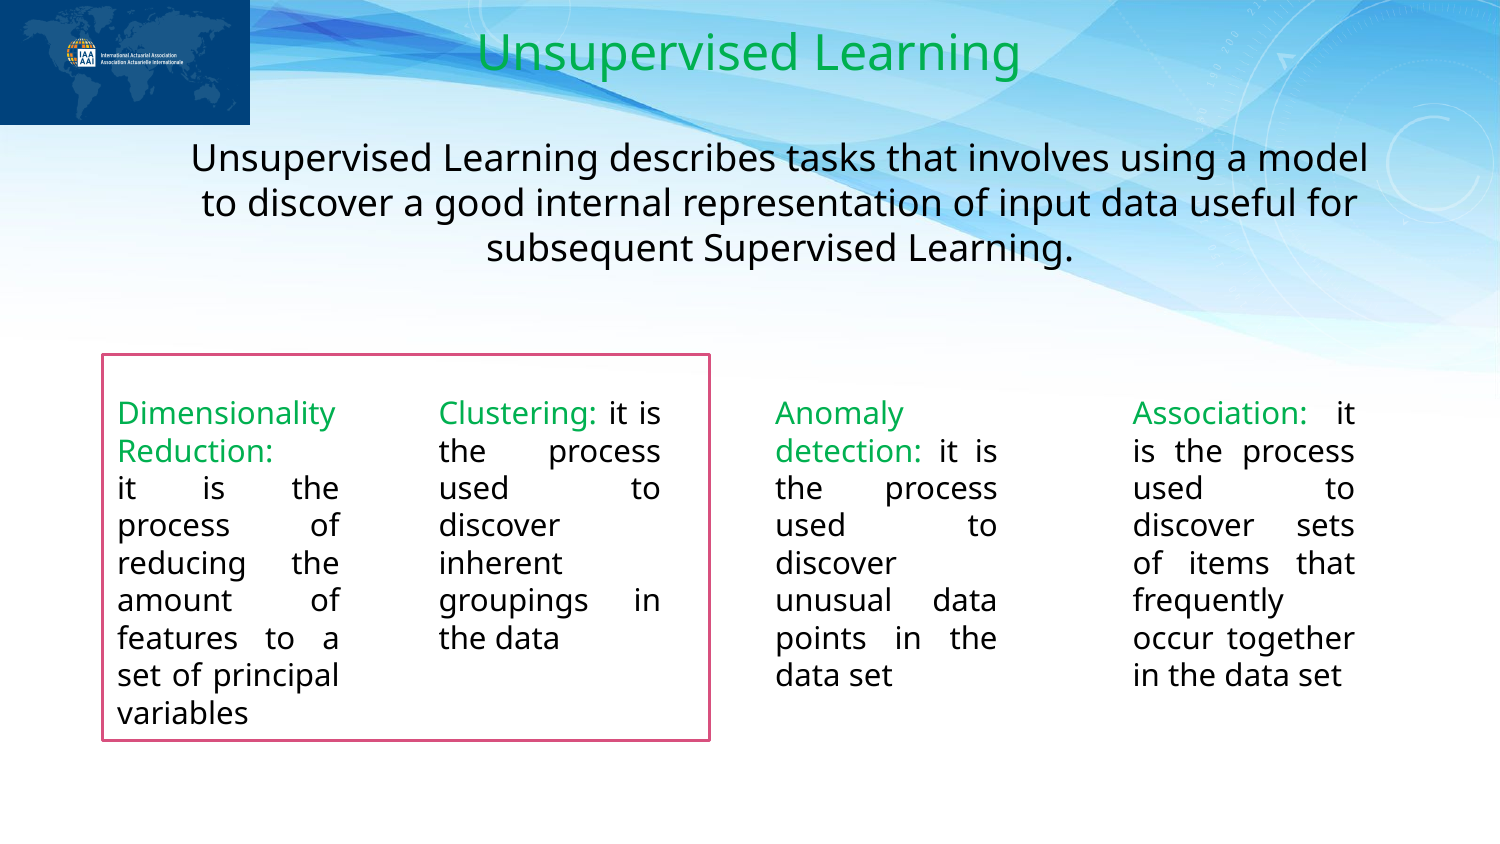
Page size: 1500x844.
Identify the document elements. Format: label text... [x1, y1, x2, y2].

picture [0, 0, 1500, 844]
text_box Unsupervised Learning [256, 13, 1371, 88]
text_box Unsupervised Learning describes tasks that involves using a model to discover a good internal representation of input data useful for subsequent Supervised Learning. [159, 126, 1402, 276]
text_box Anomaly detection: it is the process used to discover unusual data points in the data set [760, 385, 1013, 746]
text_box Association: it is the process used to discover sets of items that frequently occur together in the data set [1117, 385, 1371, 746]
text_box [101, 353, 711, 742]
